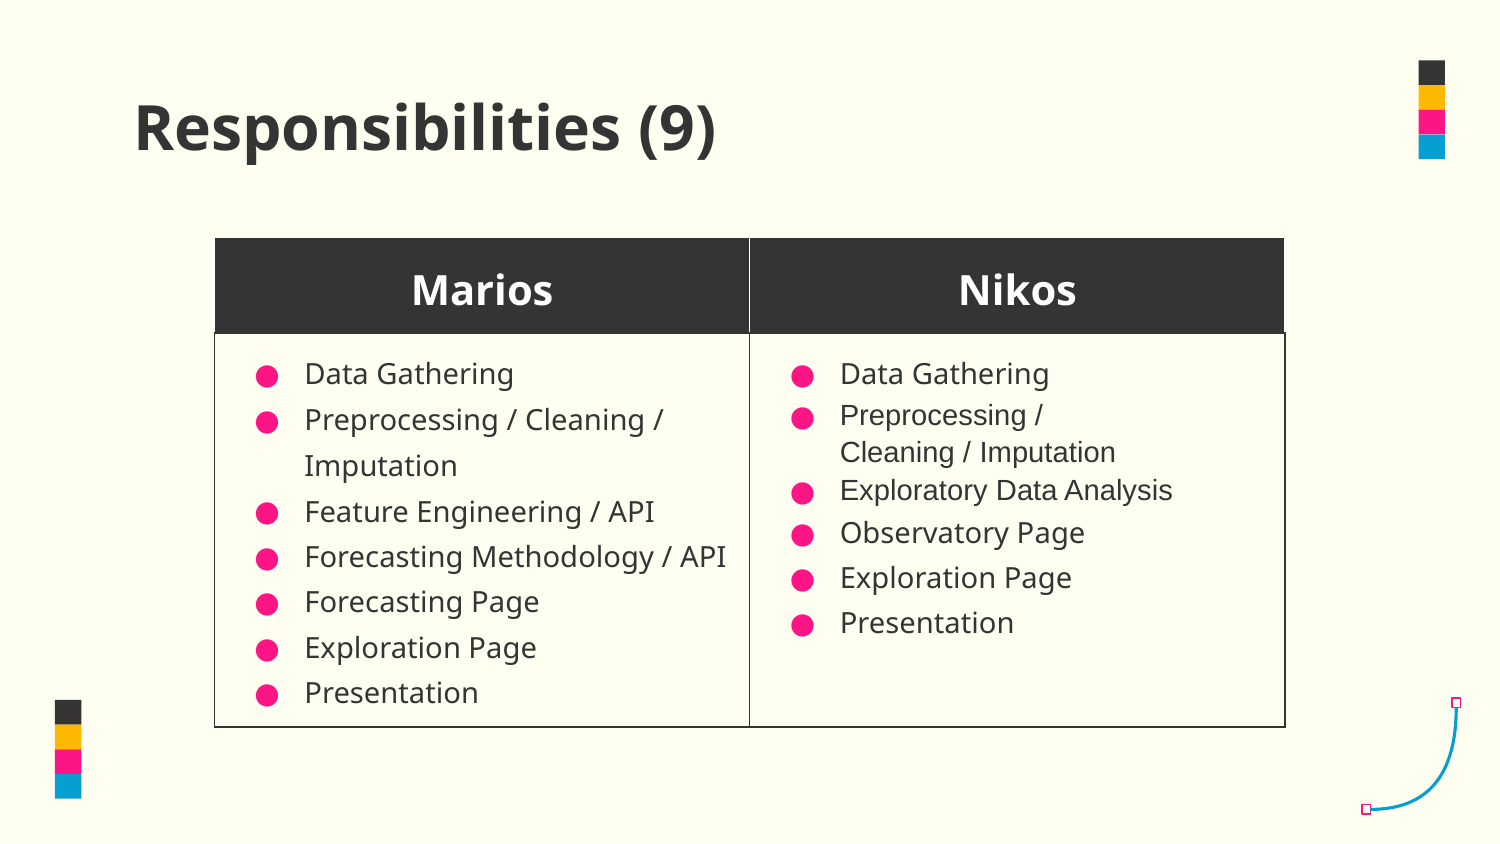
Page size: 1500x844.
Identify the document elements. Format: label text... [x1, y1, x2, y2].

table_cell Data Gathering Preprocessing / Cleaning / Imputation Feature Engineering / API Forecasting Methodology / API Forecasting Page Exploration Page Presentation [215, 334, 749, 726]
table_cell Data Gathering Preprocessing / Cleaning / Imputation Exploratory Data Analysis Observatory Page Exploration Page Presentation [750, 334, 1284, 726]
table_header Marios [215, 238, 749, 332]
title Responsibilities (9) [118, 72, 1382, 167]
table_header Nikos [750, 238, 1284, 332]
